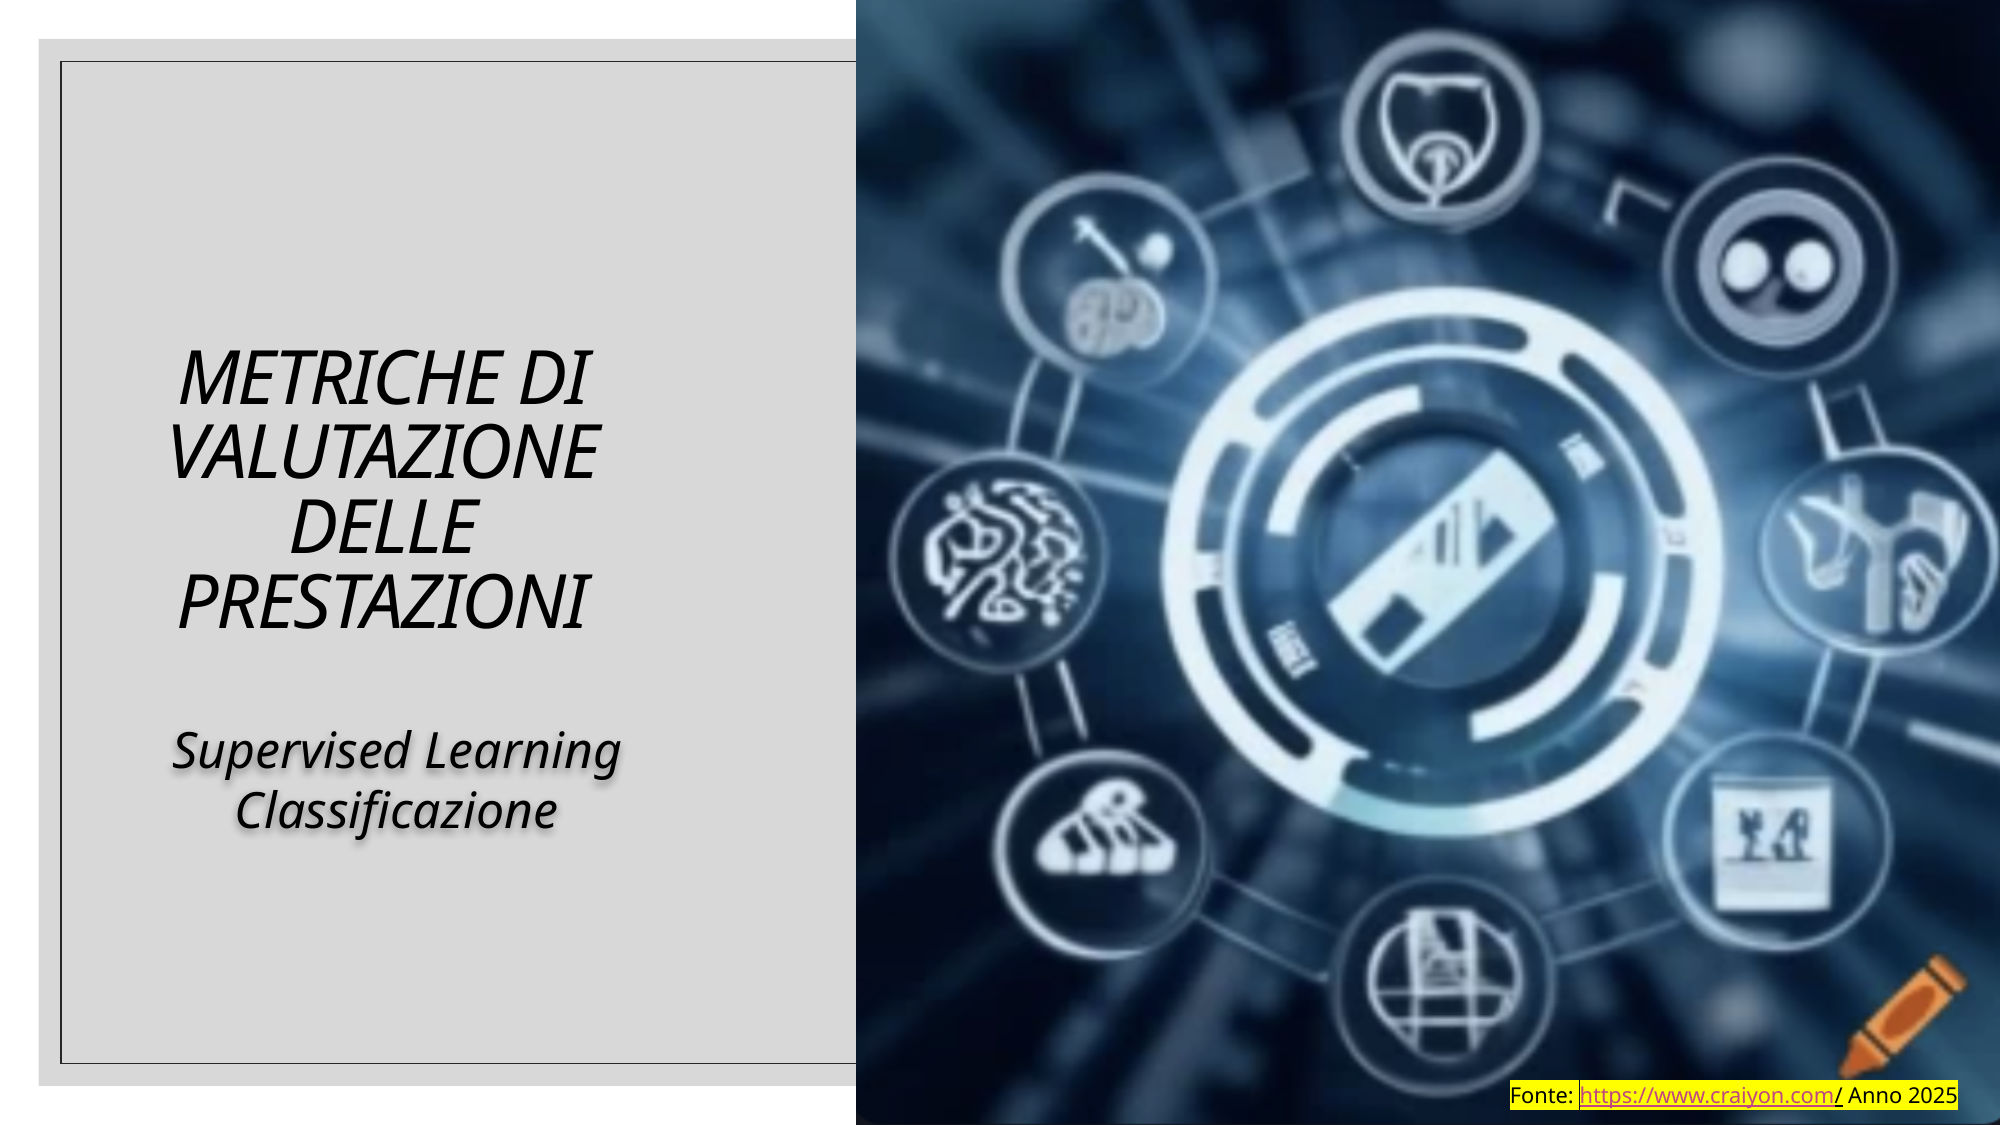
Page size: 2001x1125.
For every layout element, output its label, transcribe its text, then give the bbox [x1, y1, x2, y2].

picture [856, 0, 2000, 1125]
text_box Supervised Learning Classificazione [90, 711, 705, 846]
title Metriche di valutazione delle prestazioni [76, 219, 689, 769]
